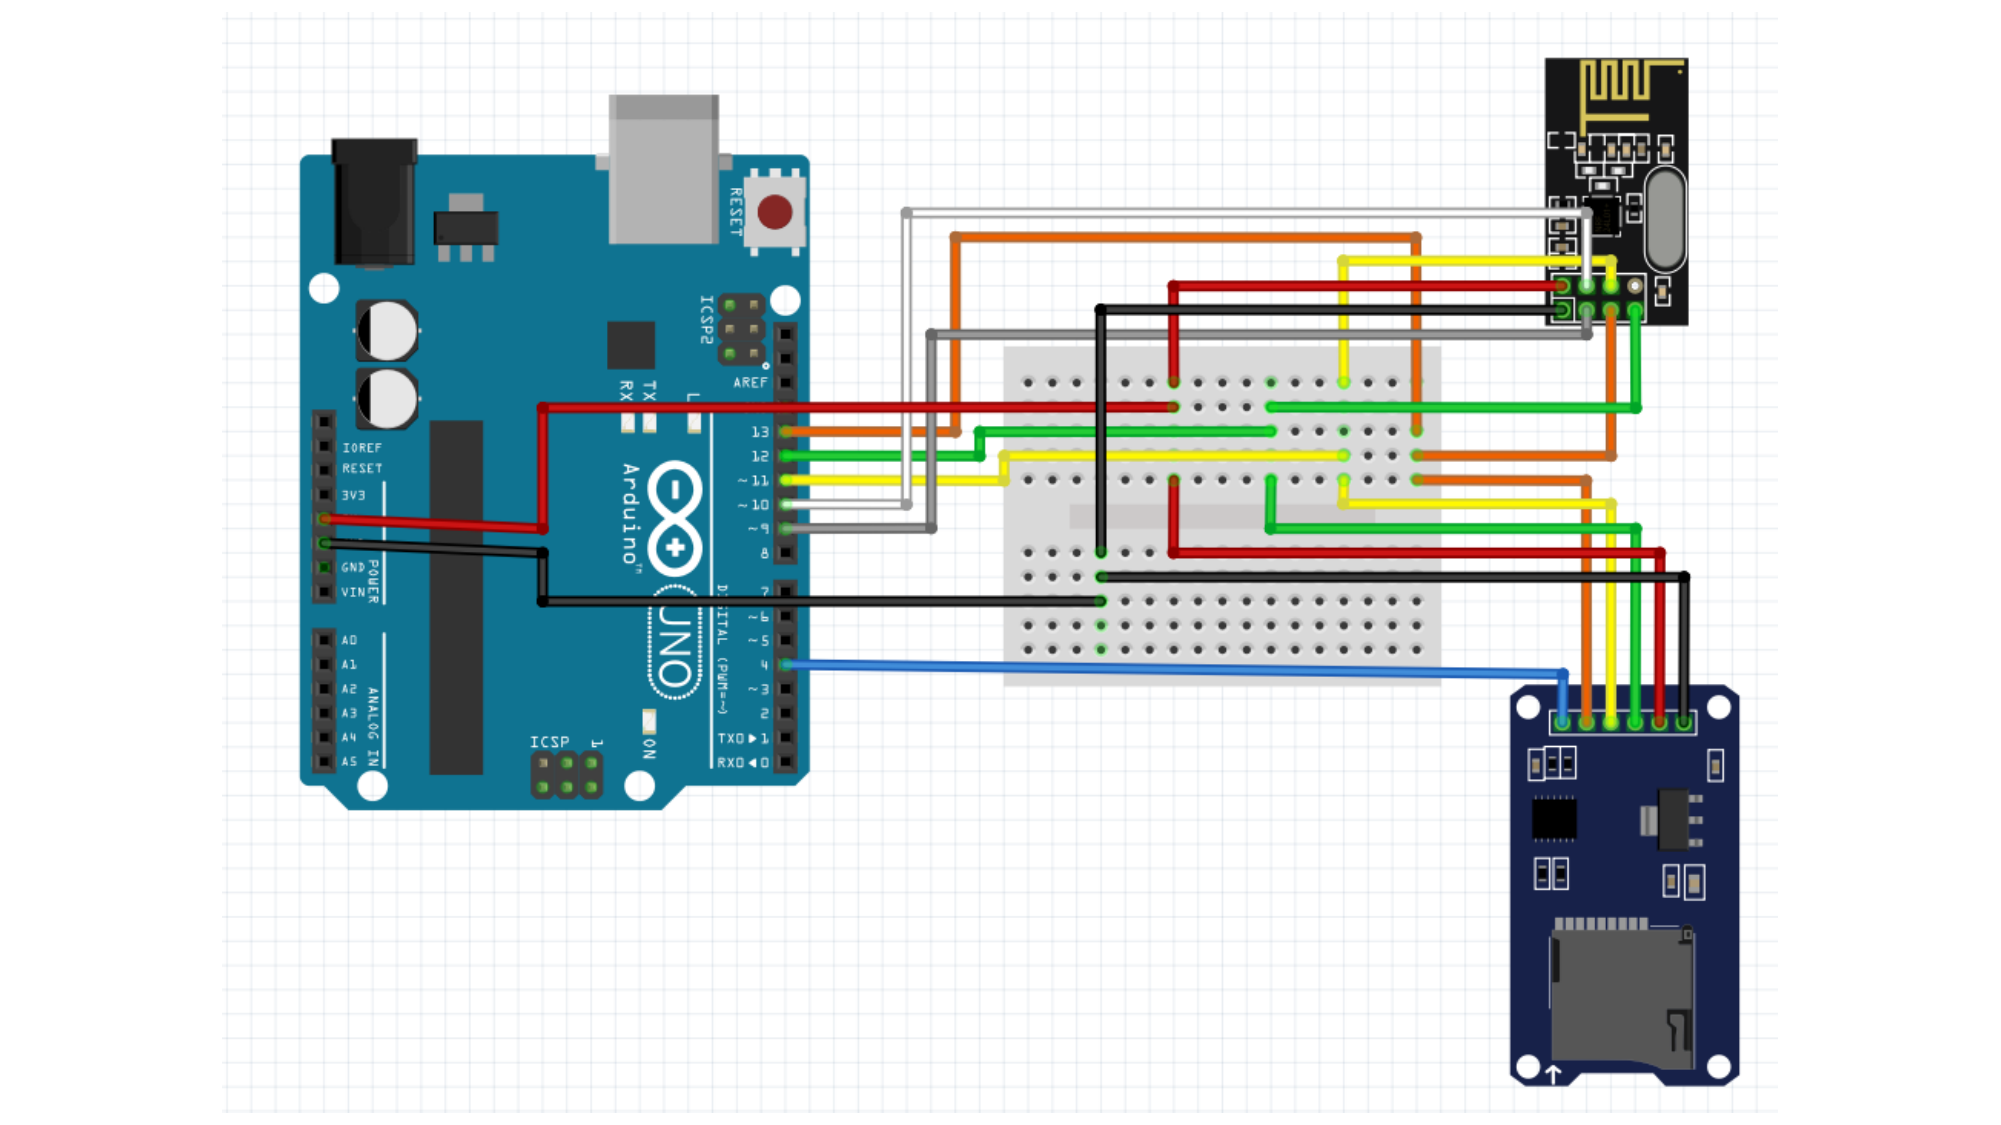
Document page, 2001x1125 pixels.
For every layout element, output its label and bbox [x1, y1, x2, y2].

list [222, 12, 1778, 1113]
